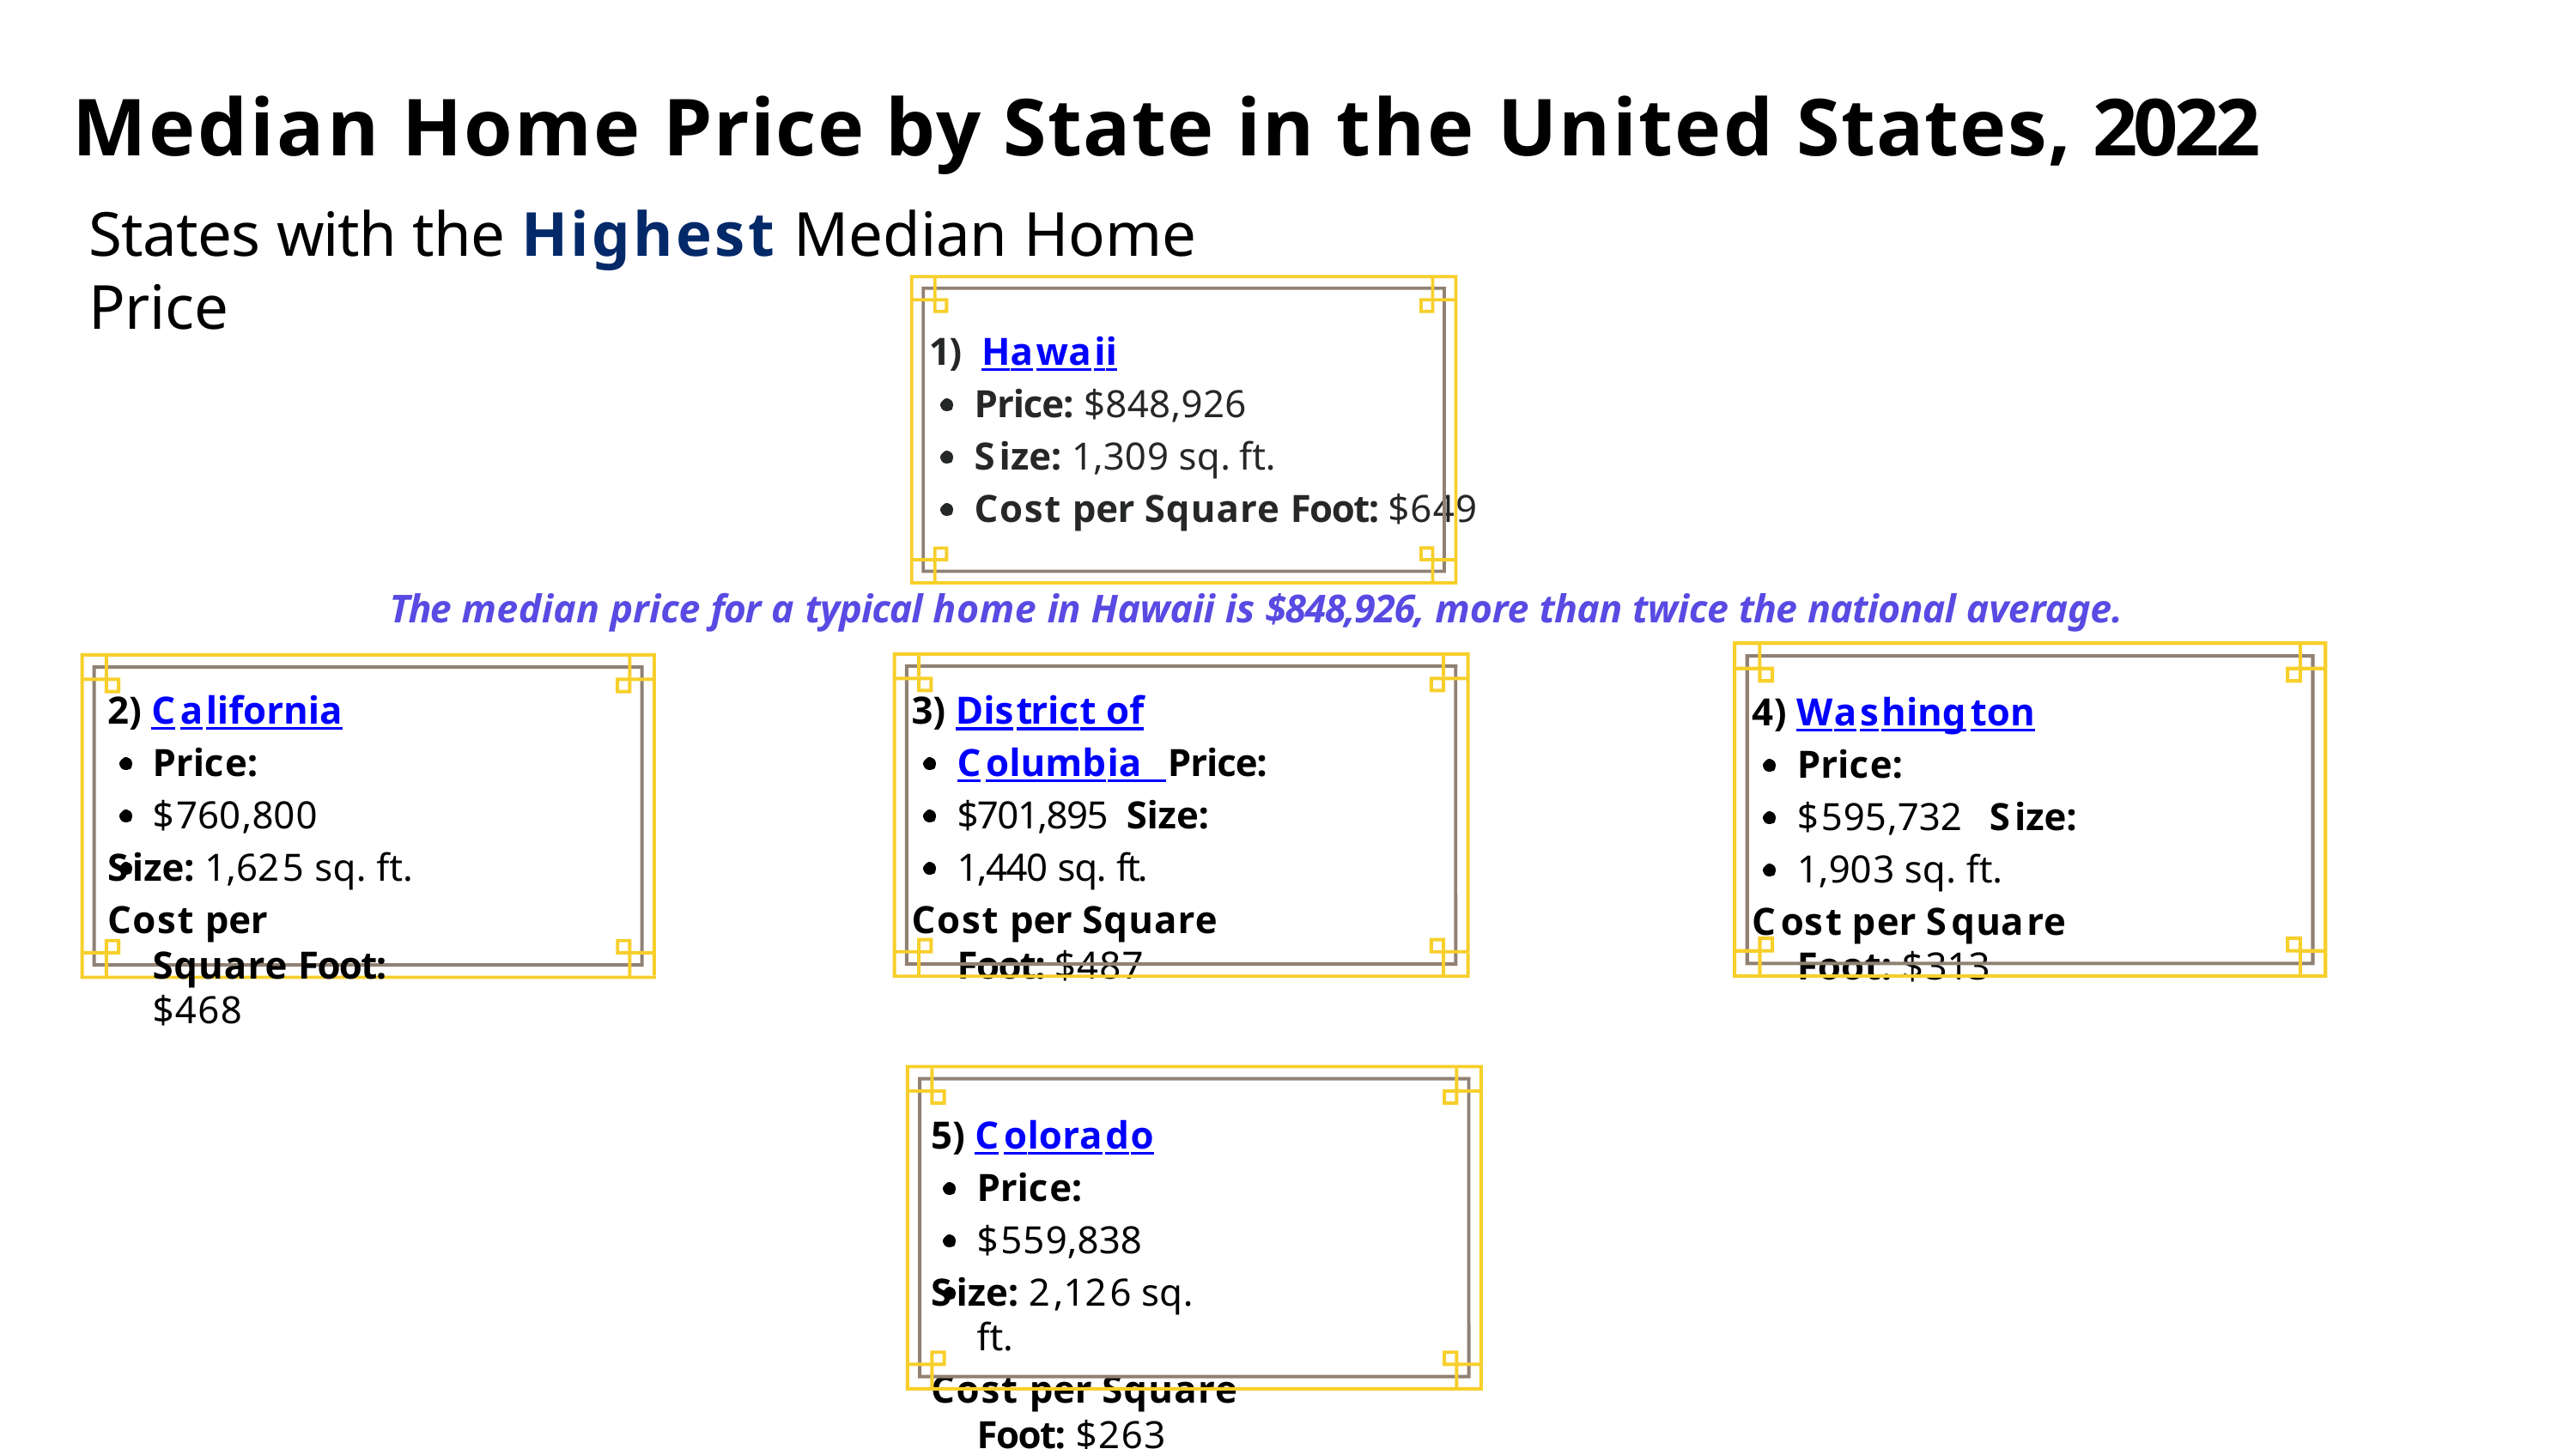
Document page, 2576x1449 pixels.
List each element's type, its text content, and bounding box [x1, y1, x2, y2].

text_box [632, 955, 644, 967]
text_box States with the Highest Median Home Price [87, 193, 1337, 342]
text_box [640, 682, 644, 950]
picture [118, 757, 132, 771]
text_box [92, 665, 104, 677]
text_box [892, 652, 1470, 979]
text_box [92, 955, 104, 967]
text_box [108, 665, 628, 670]
text_box 2) California Price: $760,800 Size: 1,625 sq. ft. Cost per Square Foot: $468 [105, 677, 630, 1032]
text_box [80, 652, 656, 979]
text_box [92, 682, 96, 950]
title Median Home Price by State in the United States, 2022 [70, 74, 2282, 319]
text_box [909, 275, 1458, 585]
picture [118, 809, 132, 823]
text_box [632, 665, 644, 677]
text_box 5) Colorado Price: $559,838 Size: 2,126 sq. ft. Cost per Square Foot: $263 [929, 1398, 1460, 1449]
text_box 1 ) Hawaii Price: $848,926 Size: 1,309 sq. ft. Cost per Square Foot: $649 The median price for a typical home in Hawaii is $848,926, more than twice the national average. [387, 318, 2142, 630]
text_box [905, 1064, 1484, 1391]
picture [118, 862, 132, 876]
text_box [1732, 640, 2328, 979]
